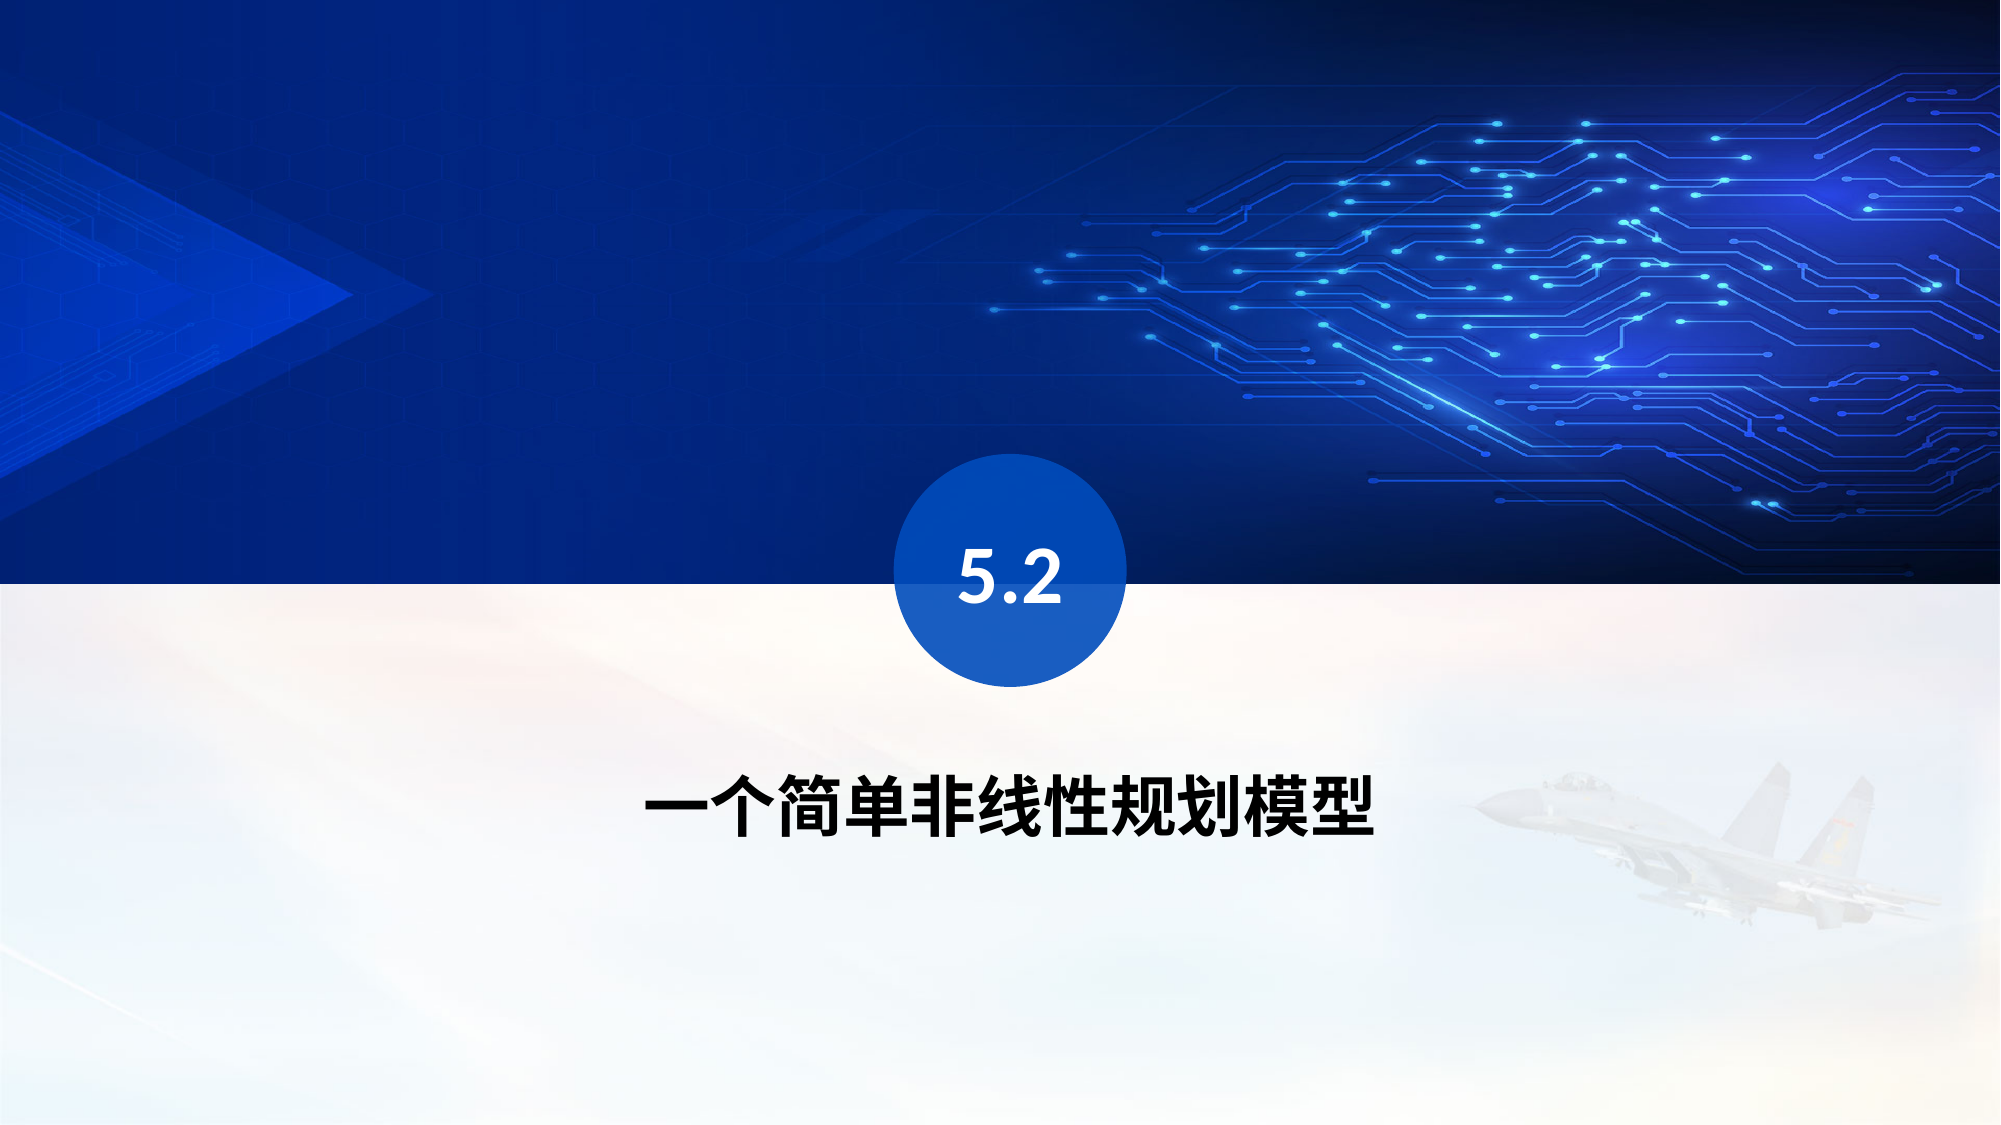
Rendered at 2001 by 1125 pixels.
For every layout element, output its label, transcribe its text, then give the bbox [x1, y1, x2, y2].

picture [0, 0, 2000, 1125]
text_box 一个简单非线性规划模型 [621, 757, 1399, 853]
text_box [893, 453, 1127, 687]
